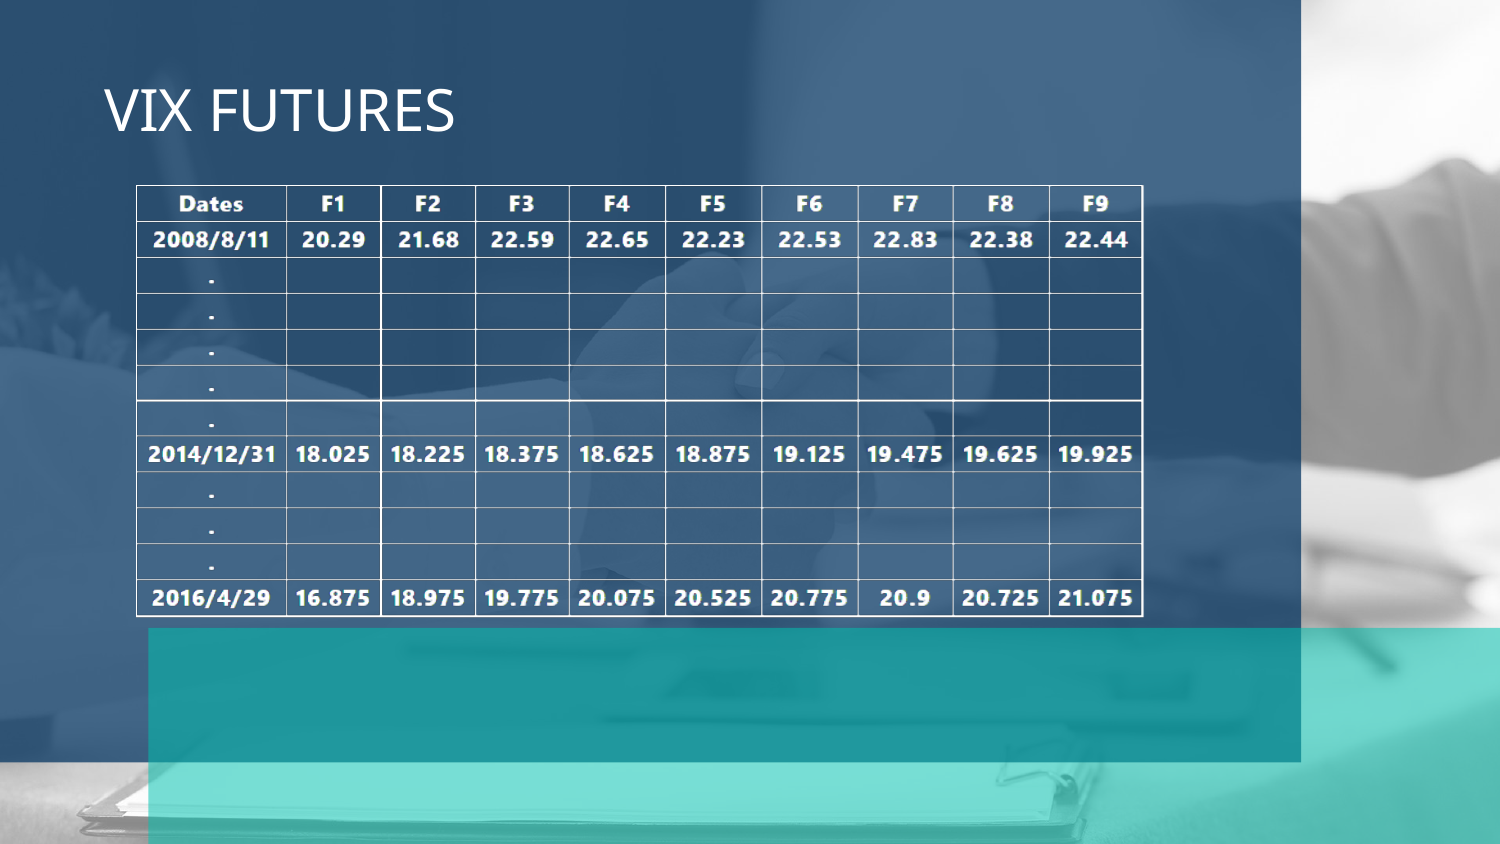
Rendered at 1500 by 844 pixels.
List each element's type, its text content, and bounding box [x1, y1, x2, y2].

picture [136, 185, 1145, 620]
title VIX FUTURES [89, 61, 771, 158]
